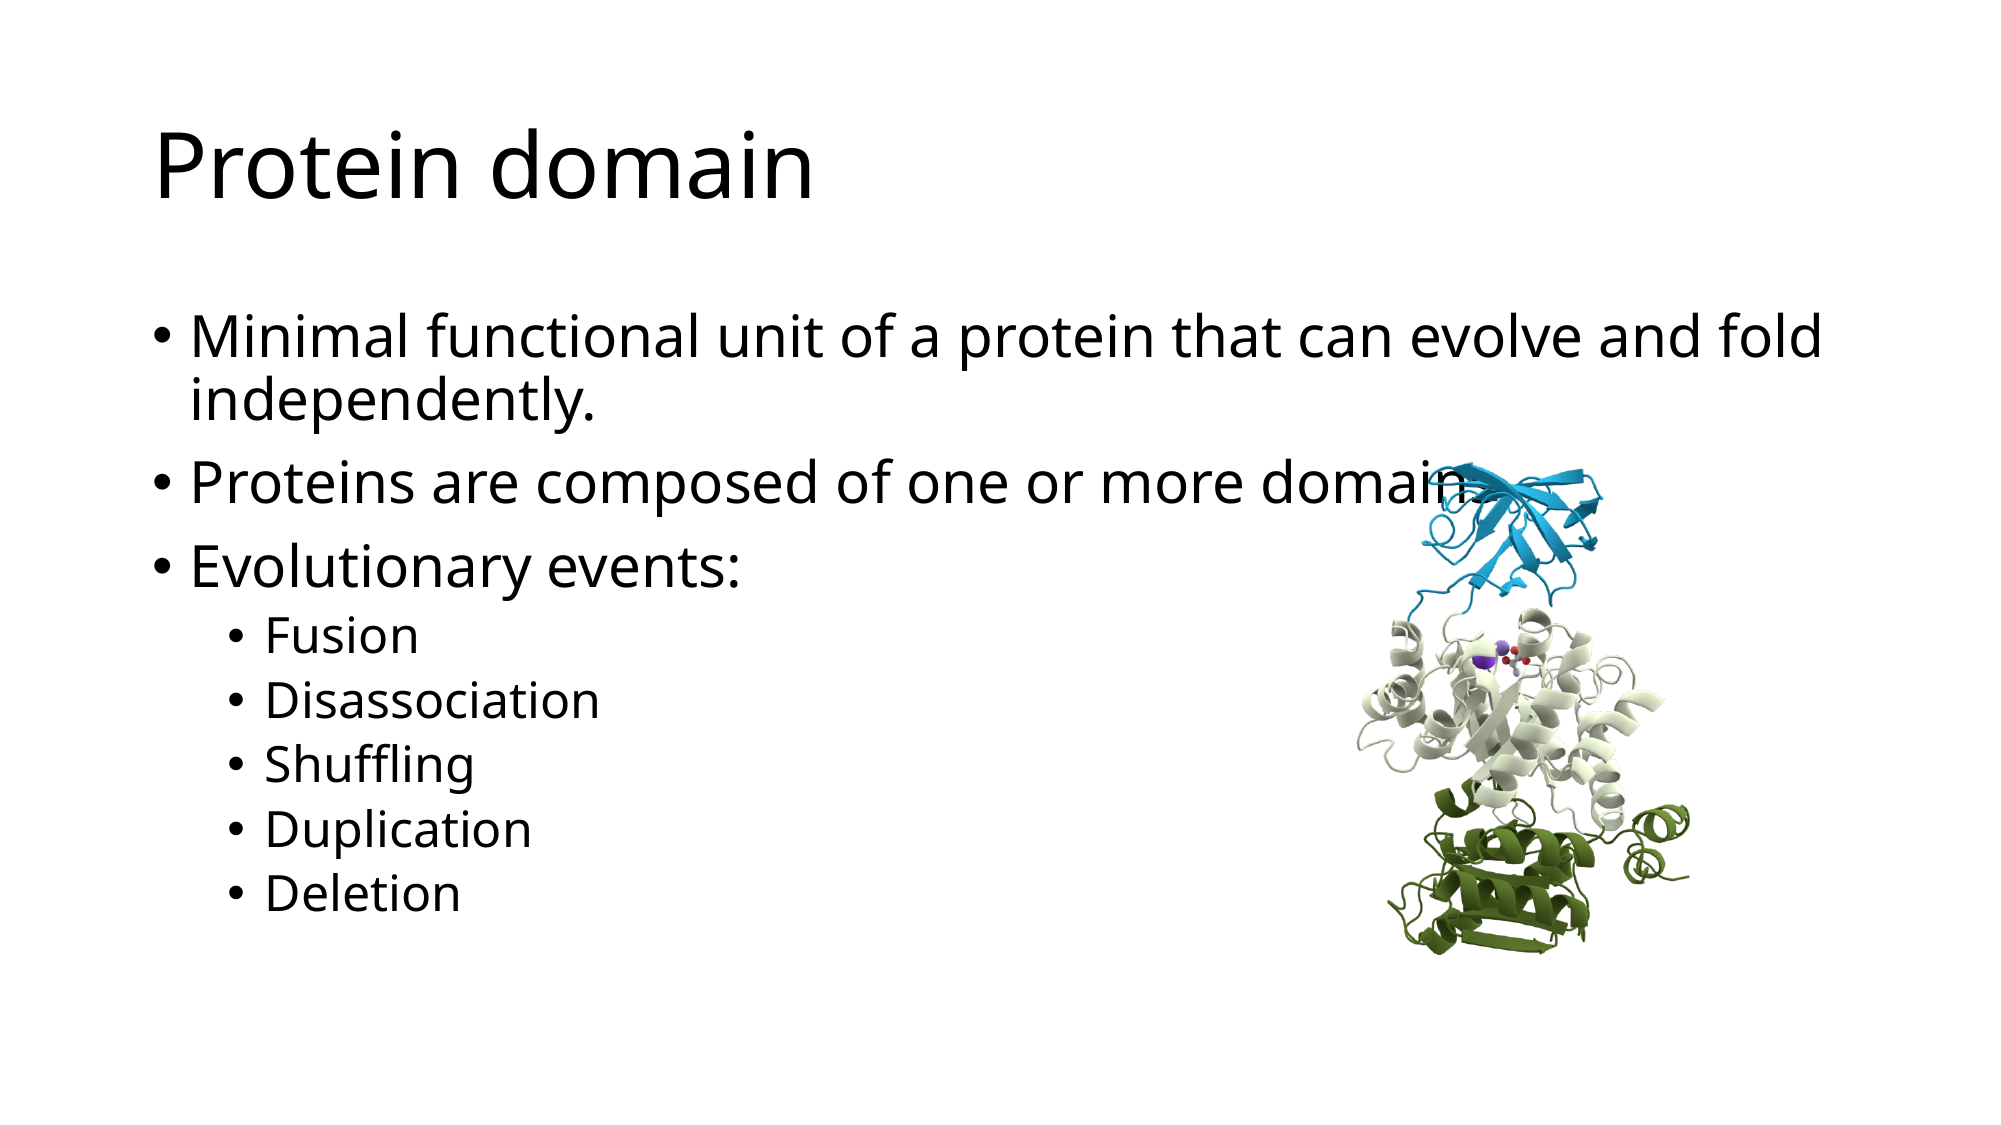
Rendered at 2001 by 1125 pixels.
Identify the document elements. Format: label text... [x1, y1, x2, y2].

picture [1349, 455, 1698, 966]
title Protein domain [137, 59, 1863, 278]
list Minimal functional unit of a protein that can evolve and fold independently. Proteins are composed of one or more domains. Evolutionary events: Fusion Disassociation Shuffling Duplication Deletion [137, 299, 1863, 1014]
